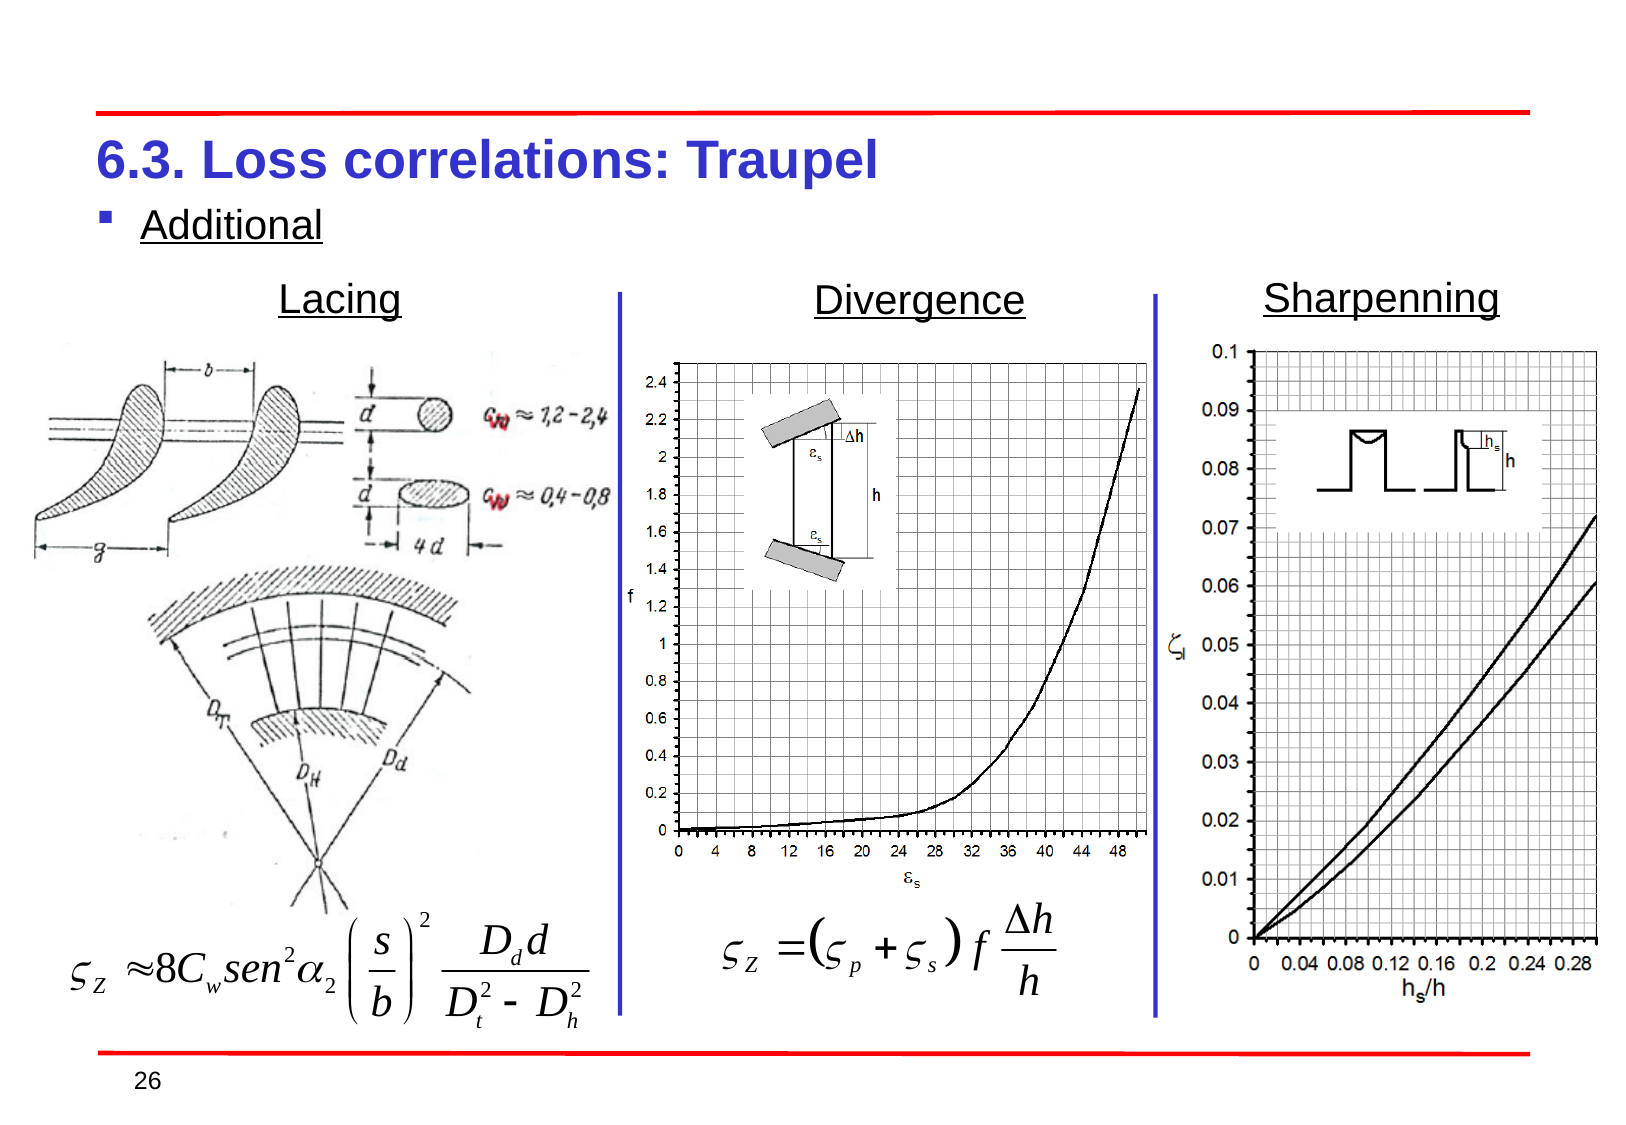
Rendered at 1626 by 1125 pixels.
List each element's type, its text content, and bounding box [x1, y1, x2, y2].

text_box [64, 901, 598, 1038]
text_box Lacing [262, 263, 418, 330]
picture [627, 362, 1147, 891]
text_box Sharpenning [1247, 262, 1516, 329]
text_box 6.3. Loss correlations: Traupel Additional [81, 117, 1544, 1056]
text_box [716, 900, 1067, 1006]
slide_number 26 [91, 1056, 178, 1107]
picture [1167, 341, 1599, 1008]
text_box Divergence [797, 264, 1042, 331]
picture [25, 341, 620, 901]
